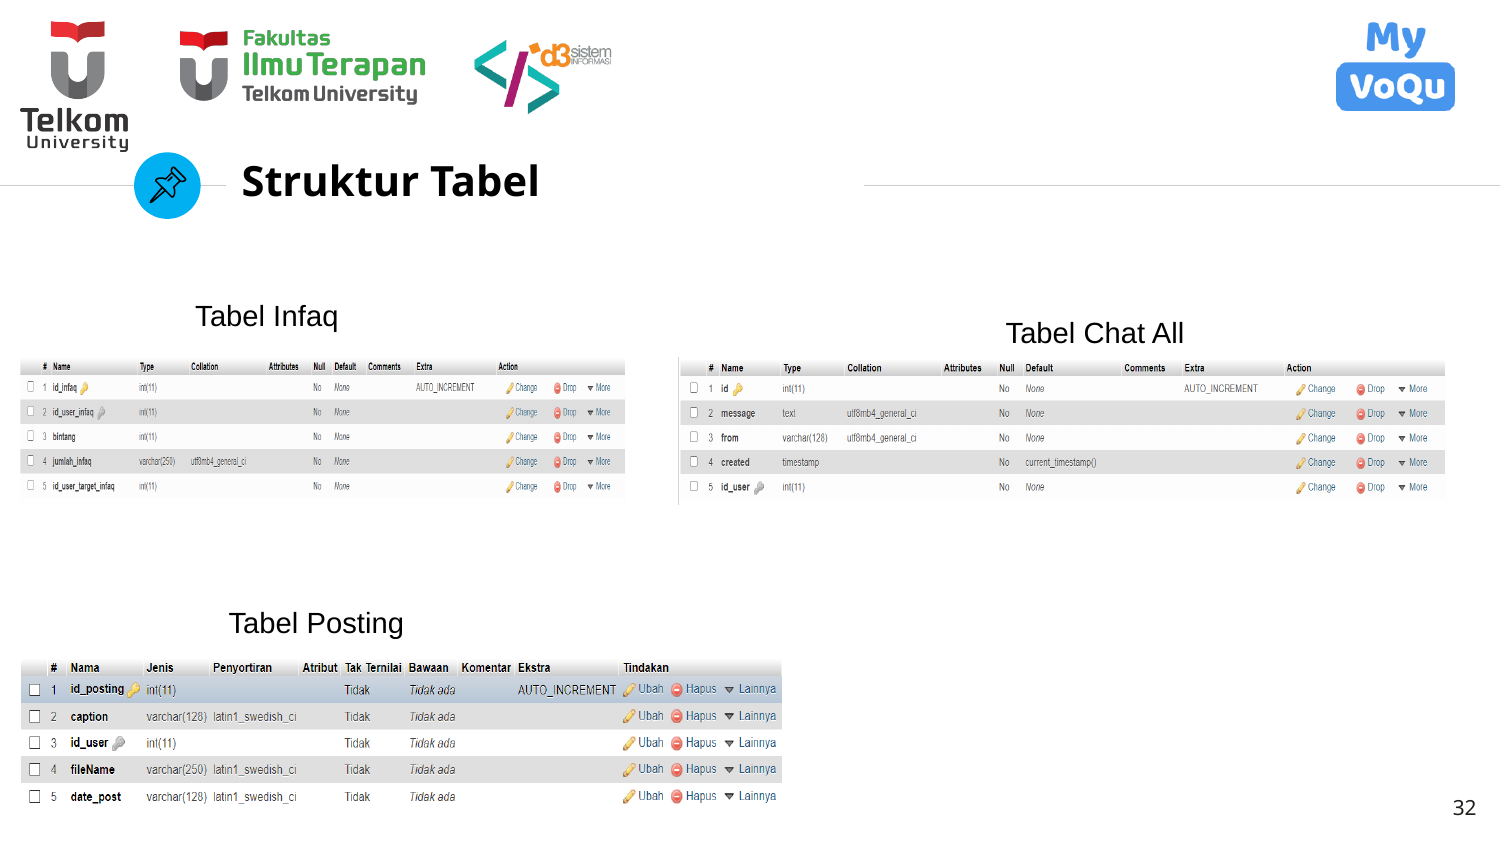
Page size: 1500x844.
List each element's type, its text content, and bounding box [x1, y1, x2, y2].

picture [445, 0, 645, 141]
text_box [150, 166, 186, 203]
picture [20, 21, 128, 152]
slide_number 32 [1401, 779, 1492, 844]
text_box Tabel Chat All [990, 307, 1200, 356]
picture [18, 656, 788, 821]
picture [18, 357, 626, 509]
picture [678, 357, 1447, 506]
picture [1336, 0, 1455, 111]
picture [163, 13, 442, 118]
text_box Tabel Infaq [180, 289, 354, 340]
text_box Tabel Posting [213, 597, 420, 648]
title Struktur Tabel [226, 143, 863, 215]
